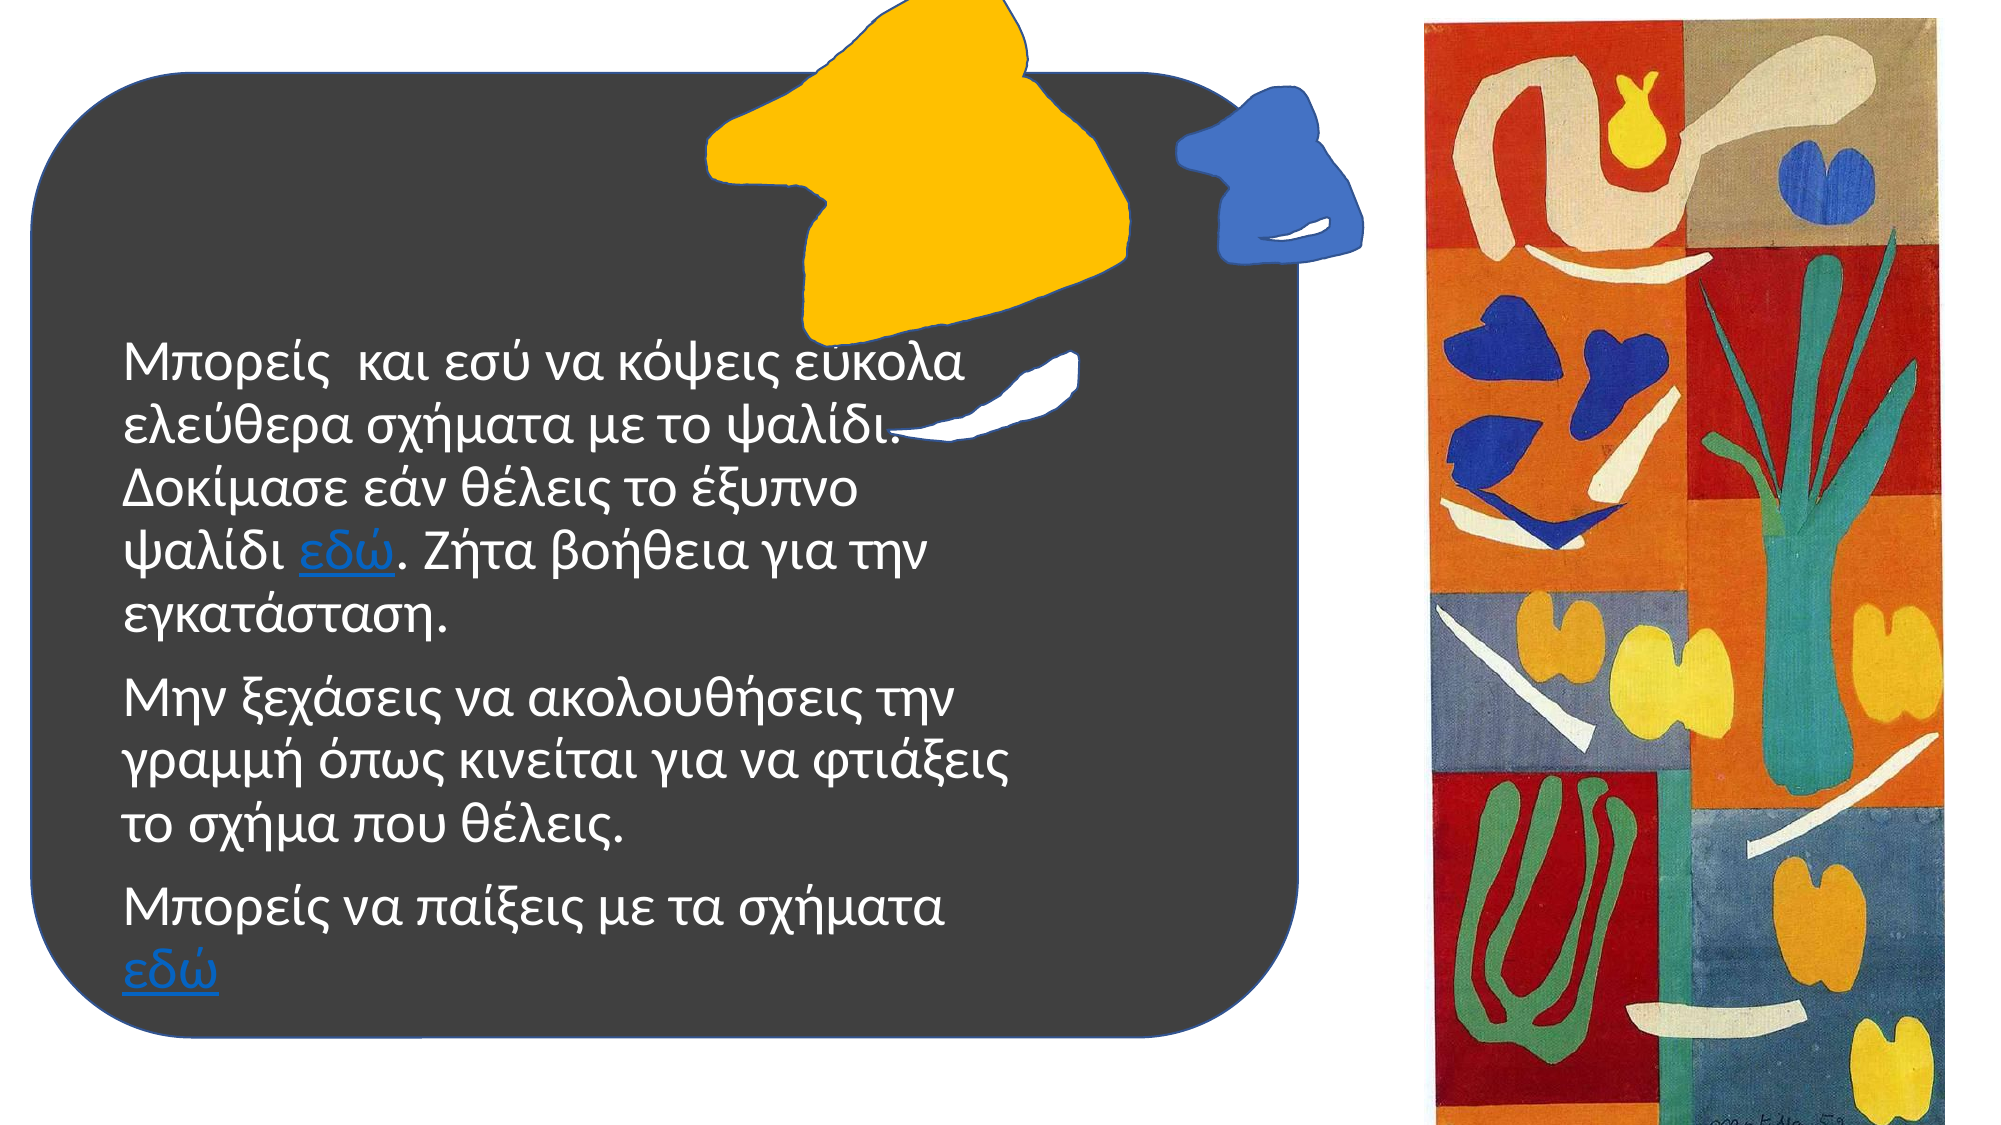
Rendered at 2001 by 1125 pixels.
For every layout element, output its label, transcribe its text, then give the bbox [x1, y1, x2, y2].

text_box [704, 0, 1132, 348]
text_box [1257, 216, 1332, 243]
text_box [30, 71, 824, 1015]
text_box [179, 71, 1299, 1039]
text_box [886, 349, 1081, 444]
list Μπορείς και εσύ να κόψεις εύκολα ελεύθερα σχήματα με το ψαλίδι. Δοκίμασε εάν θέλεις το έξυπνο ψαλίδι εδώ. Ζήτα βοήθεια για την εγκατάσταση. Μην ξεχάσεις να ακολουθήσεις την γραμμή όπως κινείται για να φτιάξεις το σχήμα που θέλεις. Μπορείς να παίξεις με τα σχήματα εδώ [107, 322, 1026, 1038]
picture [1424, 18, 1945, 1125]
text_box [1174, 85, 1365, 266]
